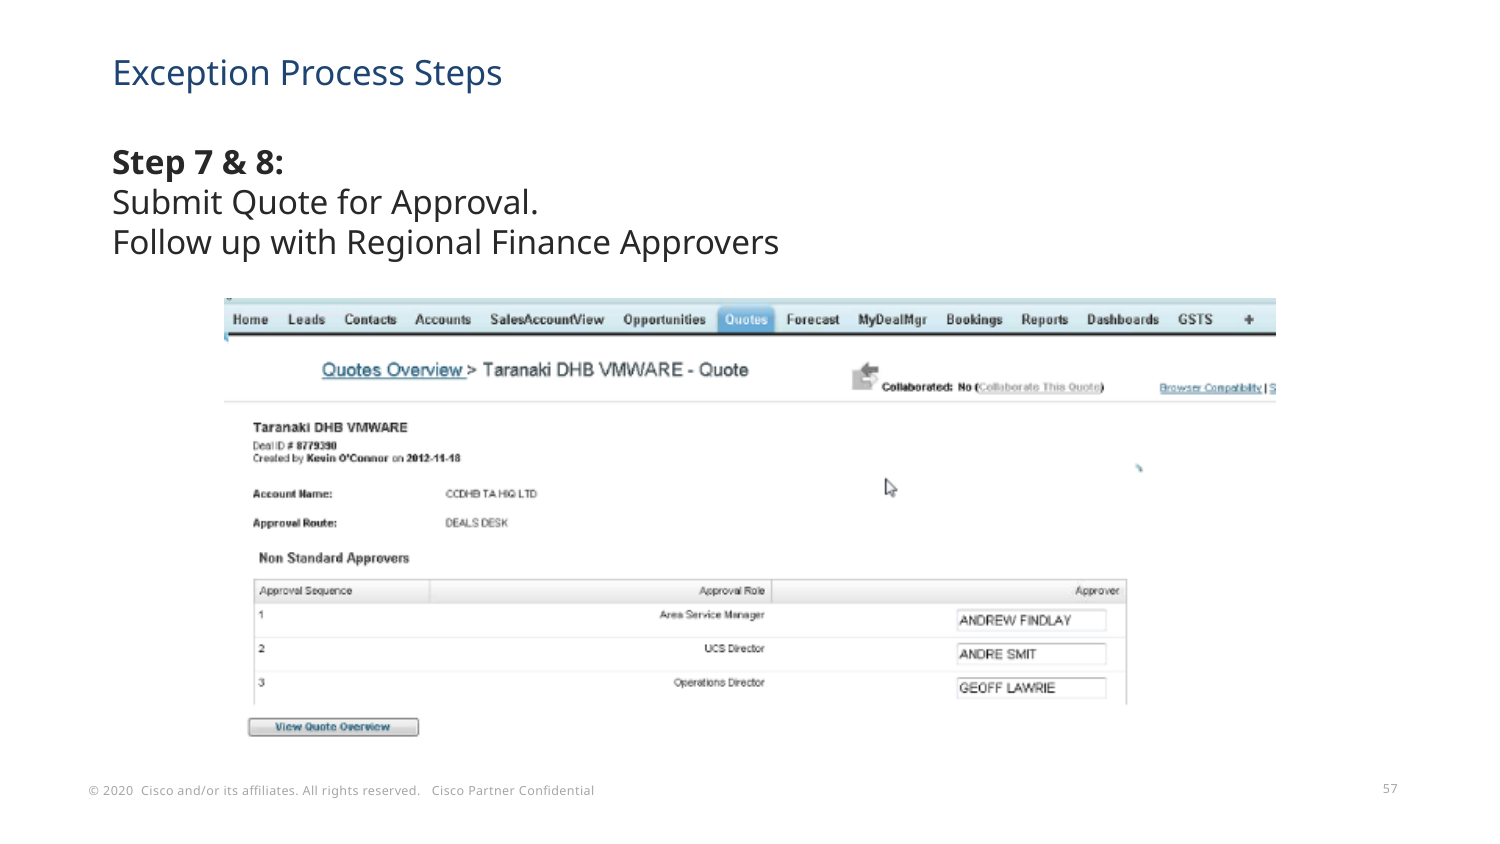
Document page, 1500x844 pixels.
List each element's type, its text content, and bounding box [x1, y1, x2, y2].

picture [224, 297, 1276, 741]
title Exception Process Steps [97, 51, 1467, 122]
text_box Step 7 & 8: Submit Quote for Approval. Follow up with Regional Finance Approvers [97, 133, 1025, 269]
